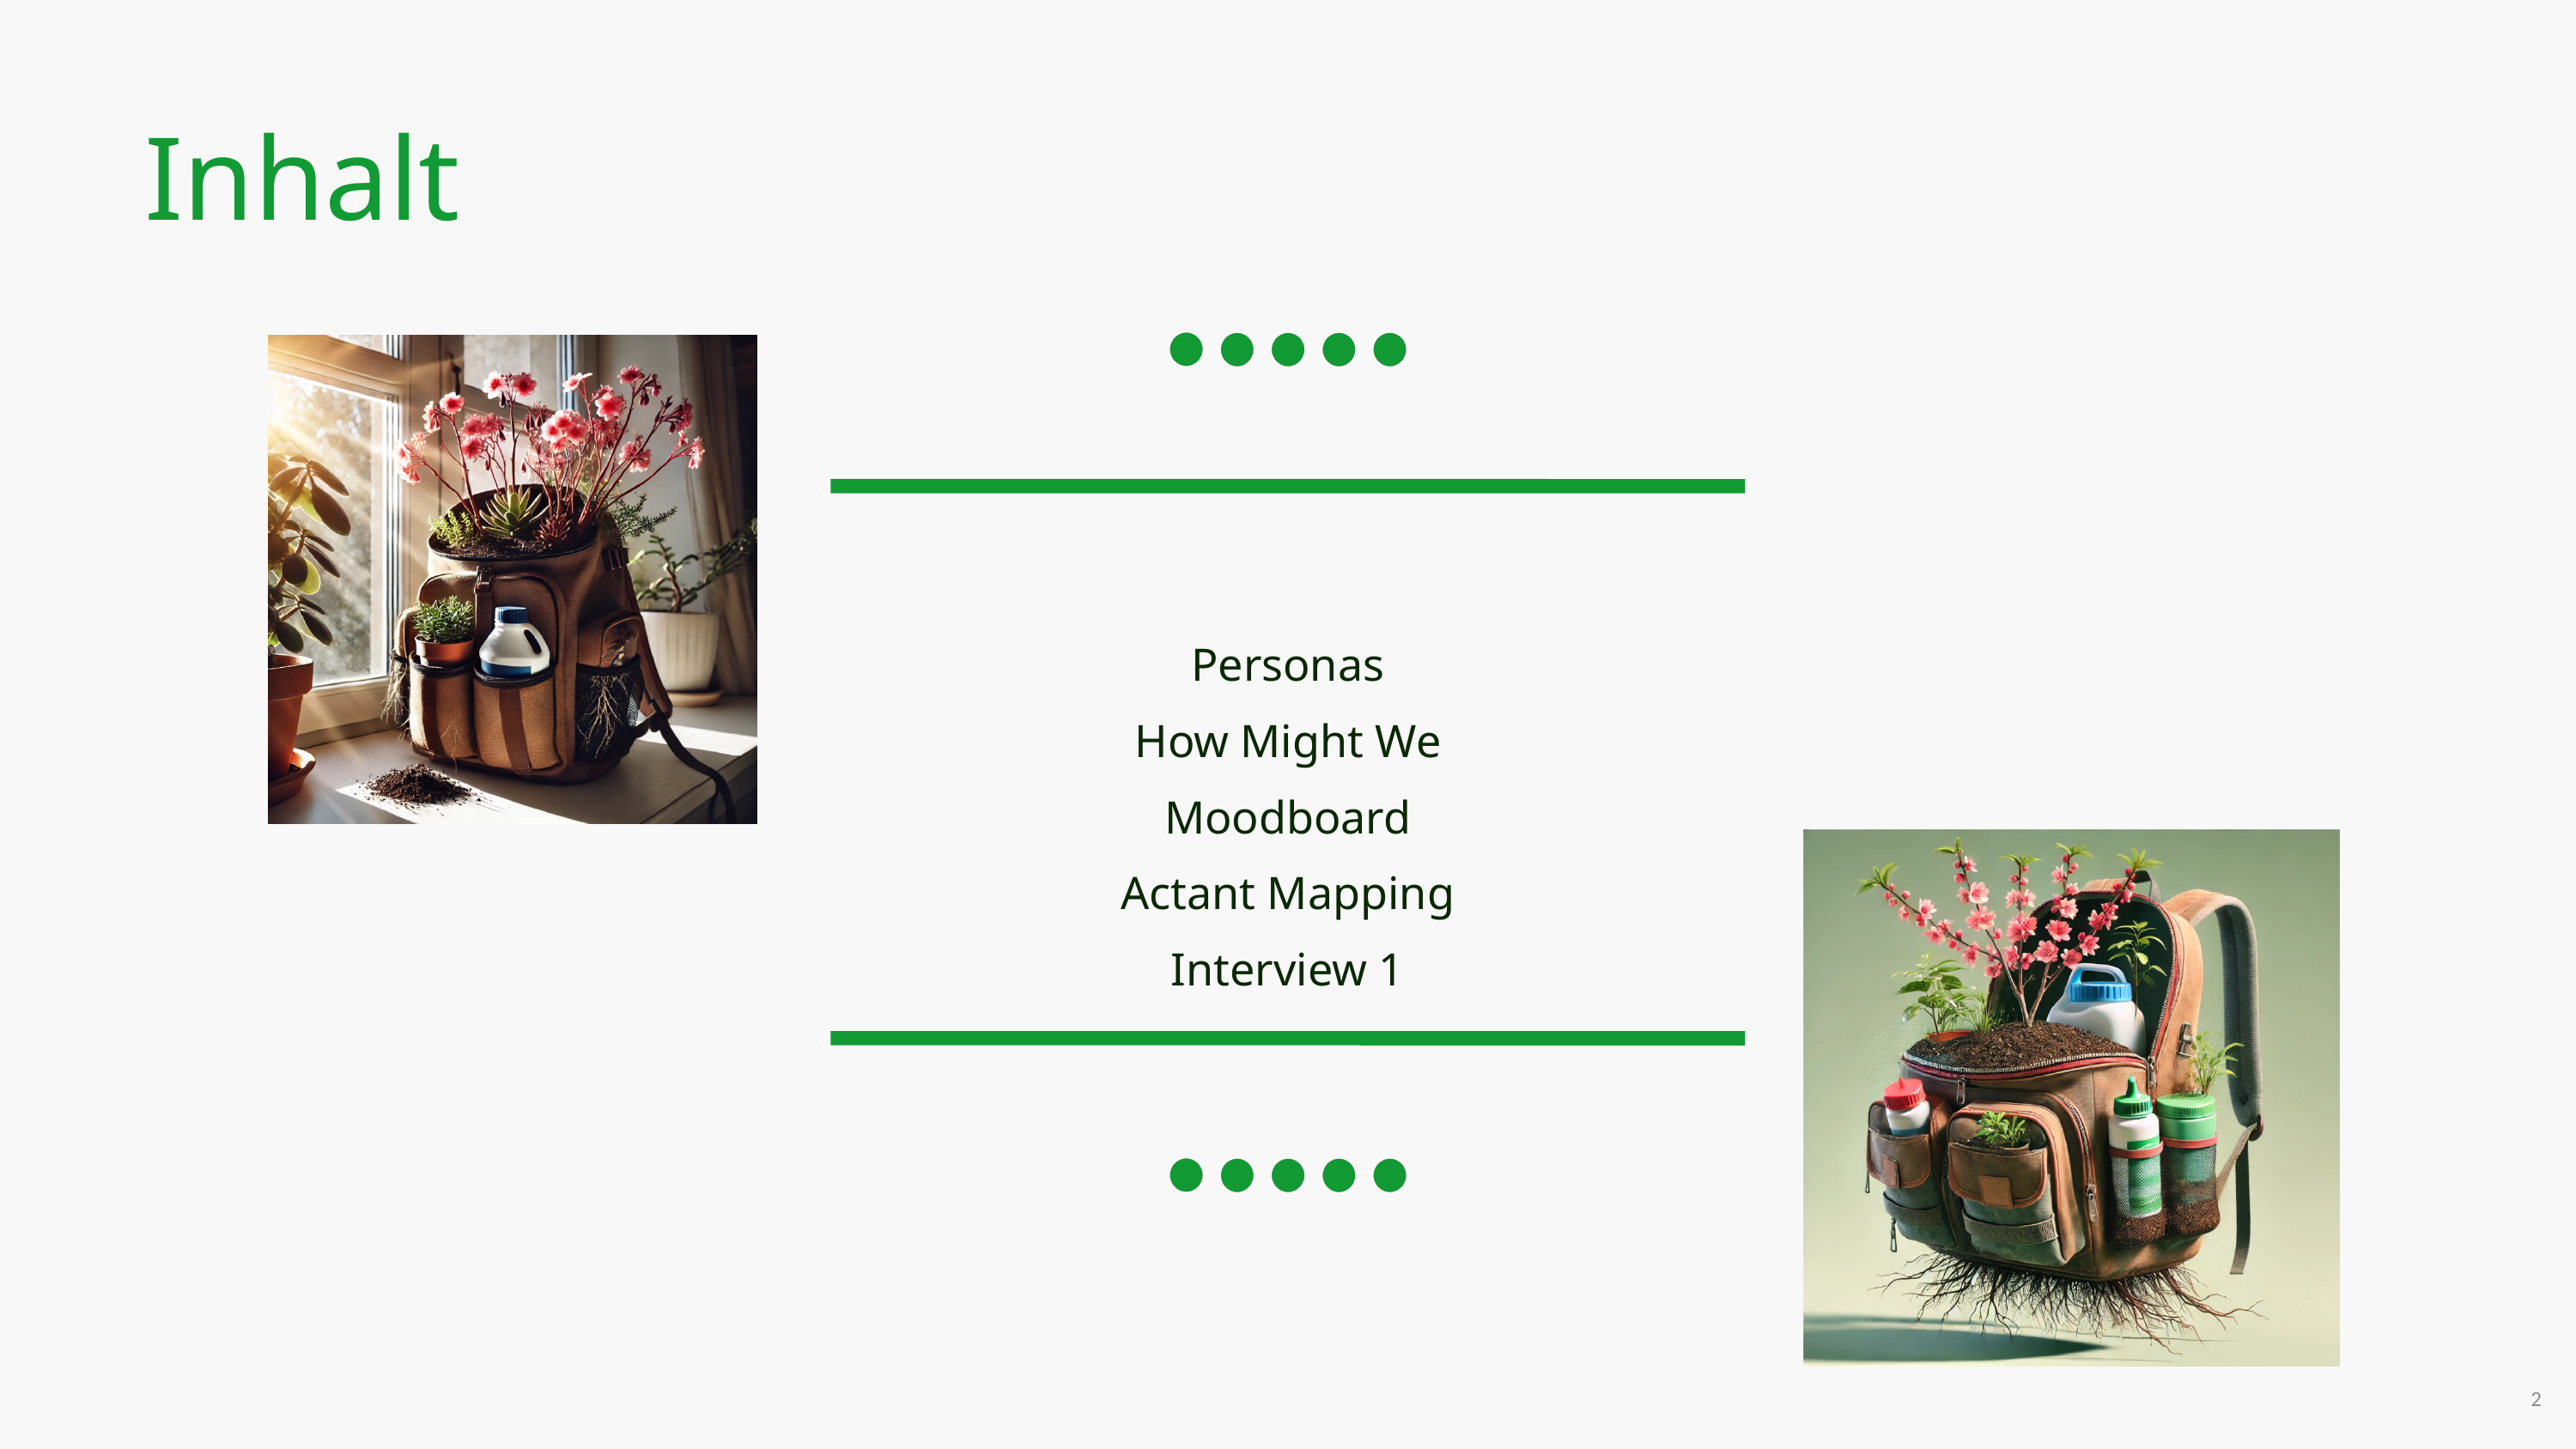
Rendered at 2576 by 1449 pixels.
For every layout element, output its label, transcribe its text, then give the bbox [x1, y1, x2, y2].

picture [1802, 829, 2341, 1367]
slide_number 2 [2254, 1372, 2555, 1424]
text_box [586, 330, 1990, 1193]
text_box Inhalt [144, 82, 1279, 244]
picture [268, 335, 757, 824]
